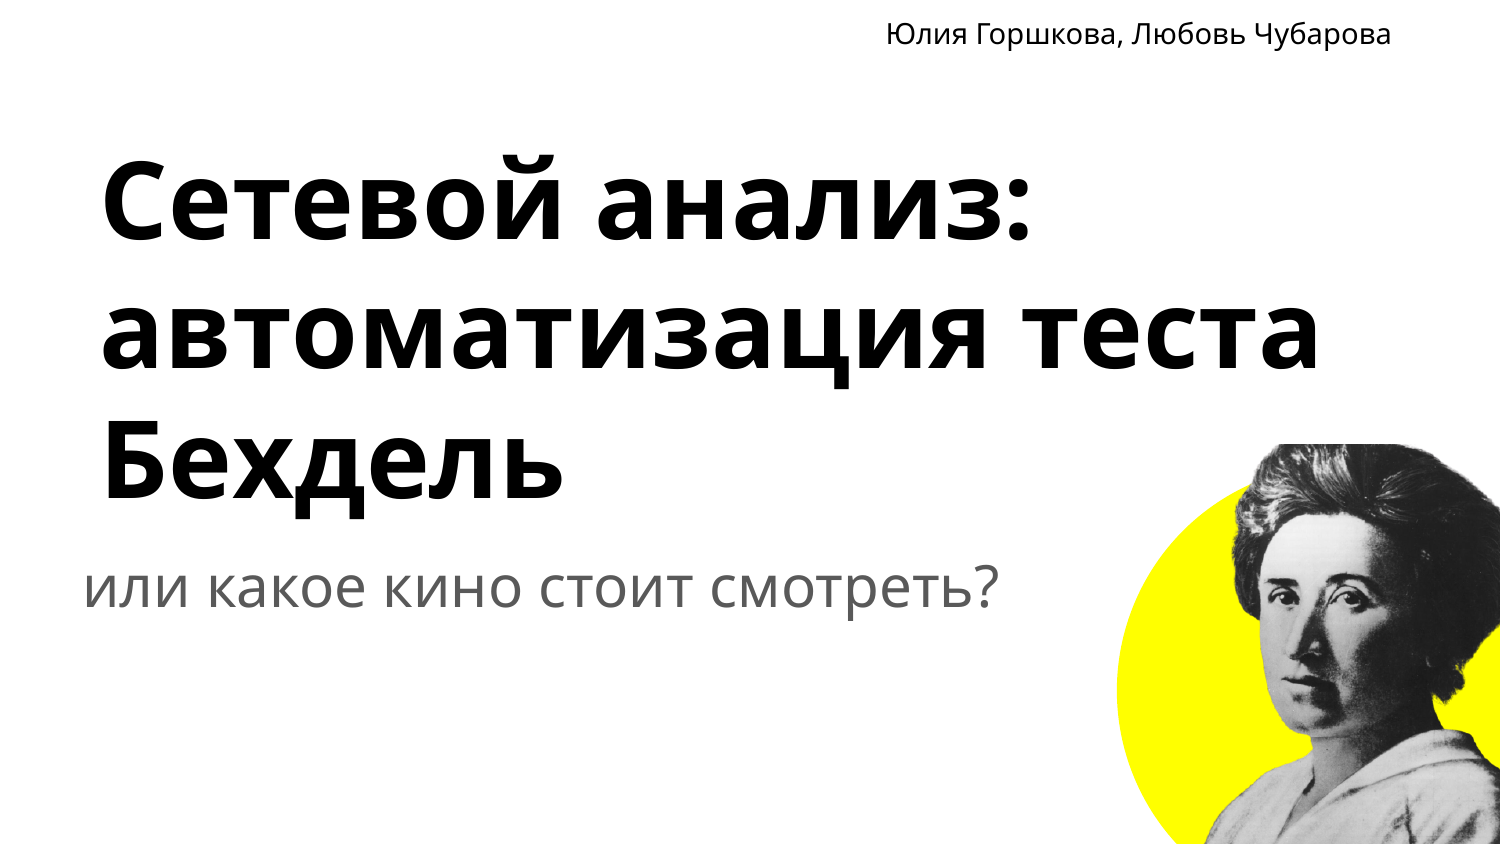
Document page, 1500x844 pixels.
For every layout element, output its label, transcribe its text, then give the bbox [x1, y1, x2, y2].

text_box [1117, 665, 1175, 841]
picture [1180, 444, 1500, 844]
text_box Юлия Горшкова, Любовь Чубарова [870, 0, 1500, 65]
title Сетевой анализ: автоматизация теста Бехдель [84, 198, 1483, 534]
subtitle или какое кино стоит смотреть? [67, 534, 1175, 665]
